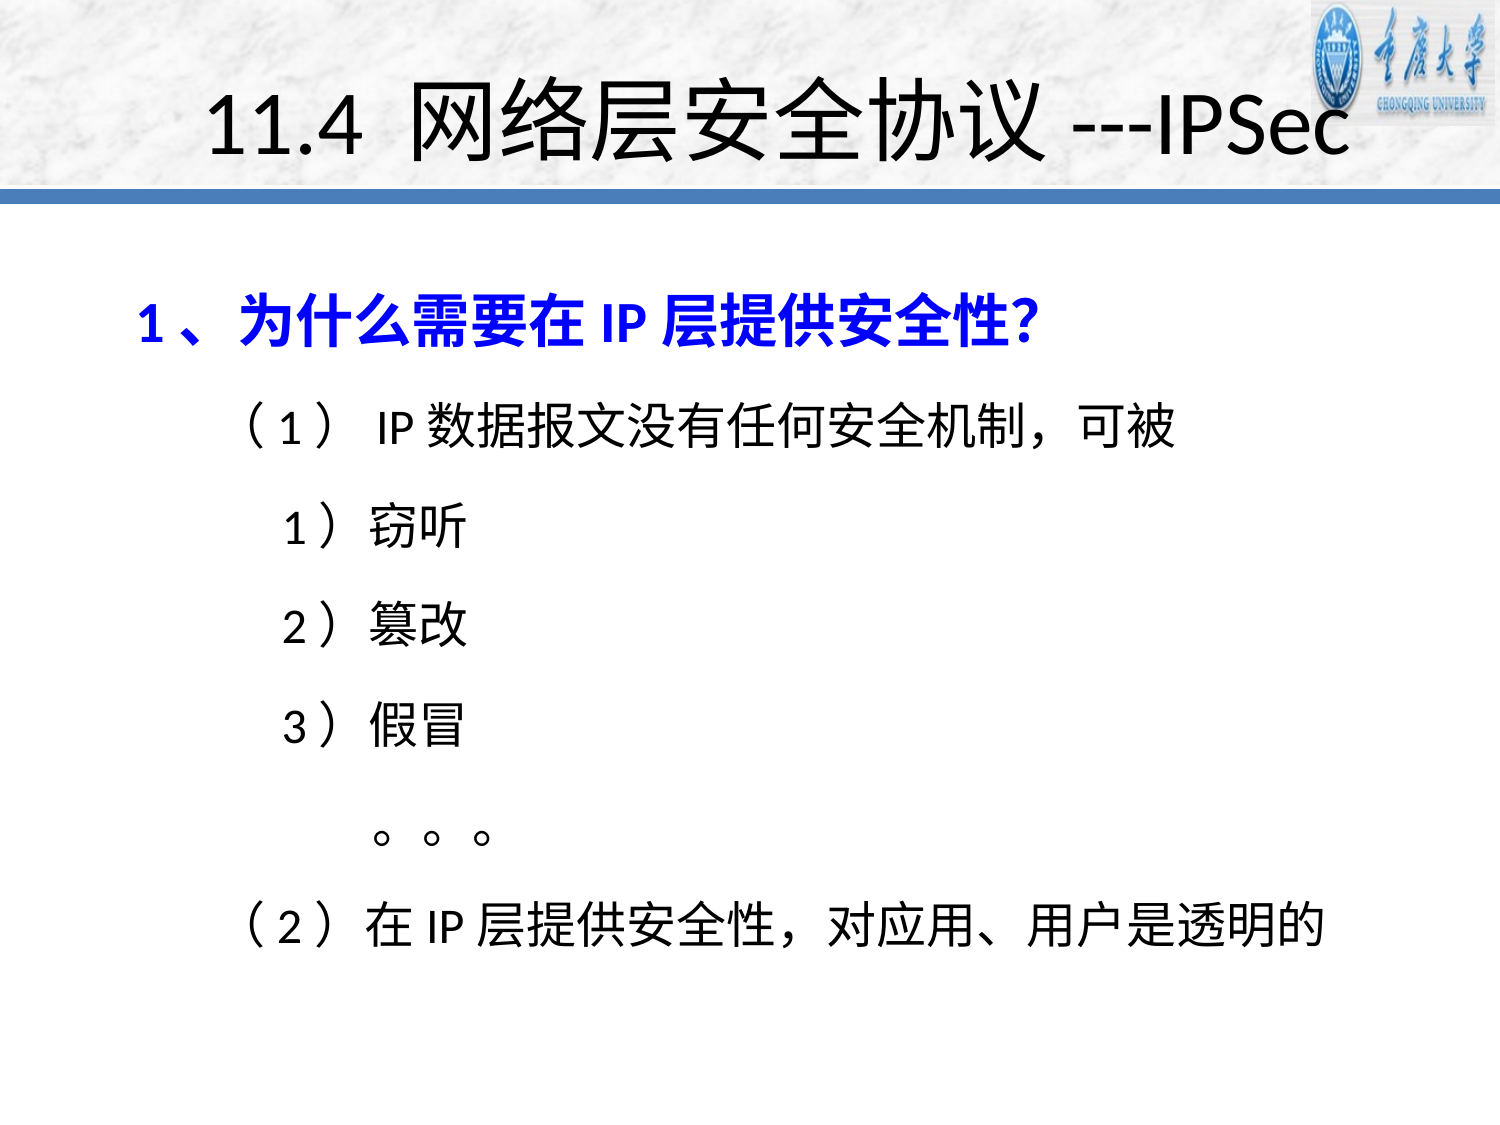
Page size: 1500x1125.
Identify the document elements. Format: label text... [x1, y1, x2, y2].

list 1、为什么需要在IP层提供安全性？ （1）IP数据报文没有任何安全机制，可被 1）窃听 2）篡改 3）假冒 。。。 （2）在IP层提供安全性，对应用、用户是透明的 [120, 241, 1434, 994]
picture [1311, 0, 1495, 126]
title 11.4 网络层安全协议---IPSec [137, 34, 1417, 201]
